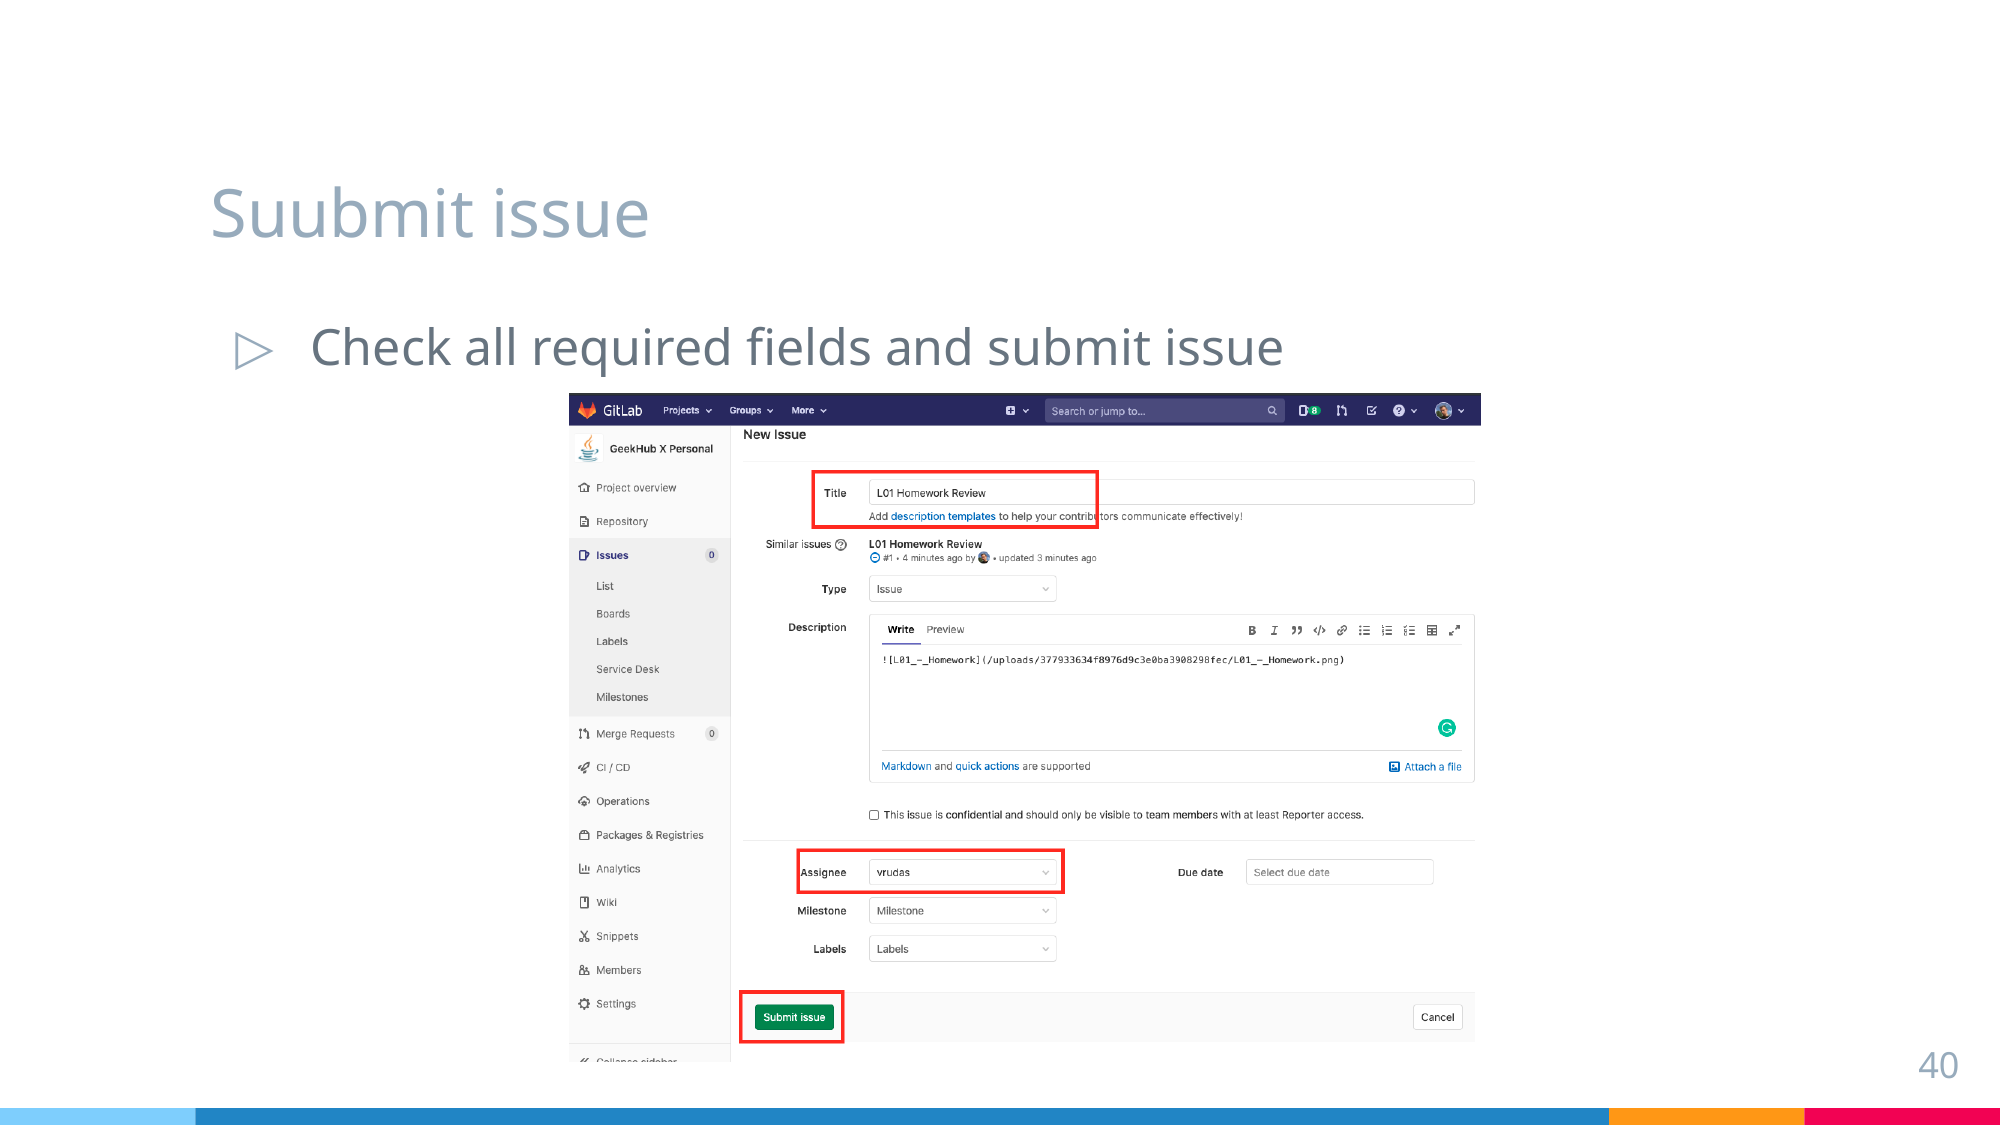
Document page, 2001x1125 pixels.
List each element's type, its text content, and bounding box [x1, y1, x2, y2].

slide_number 40 [1854, 1027, 1975, 1096]
title Suubmit issue [195, 78, 1609, 266]
picture [569, 393, 1481, 1062]
list Check all required fields and submit issue [195, 300, 1855, 1078]
